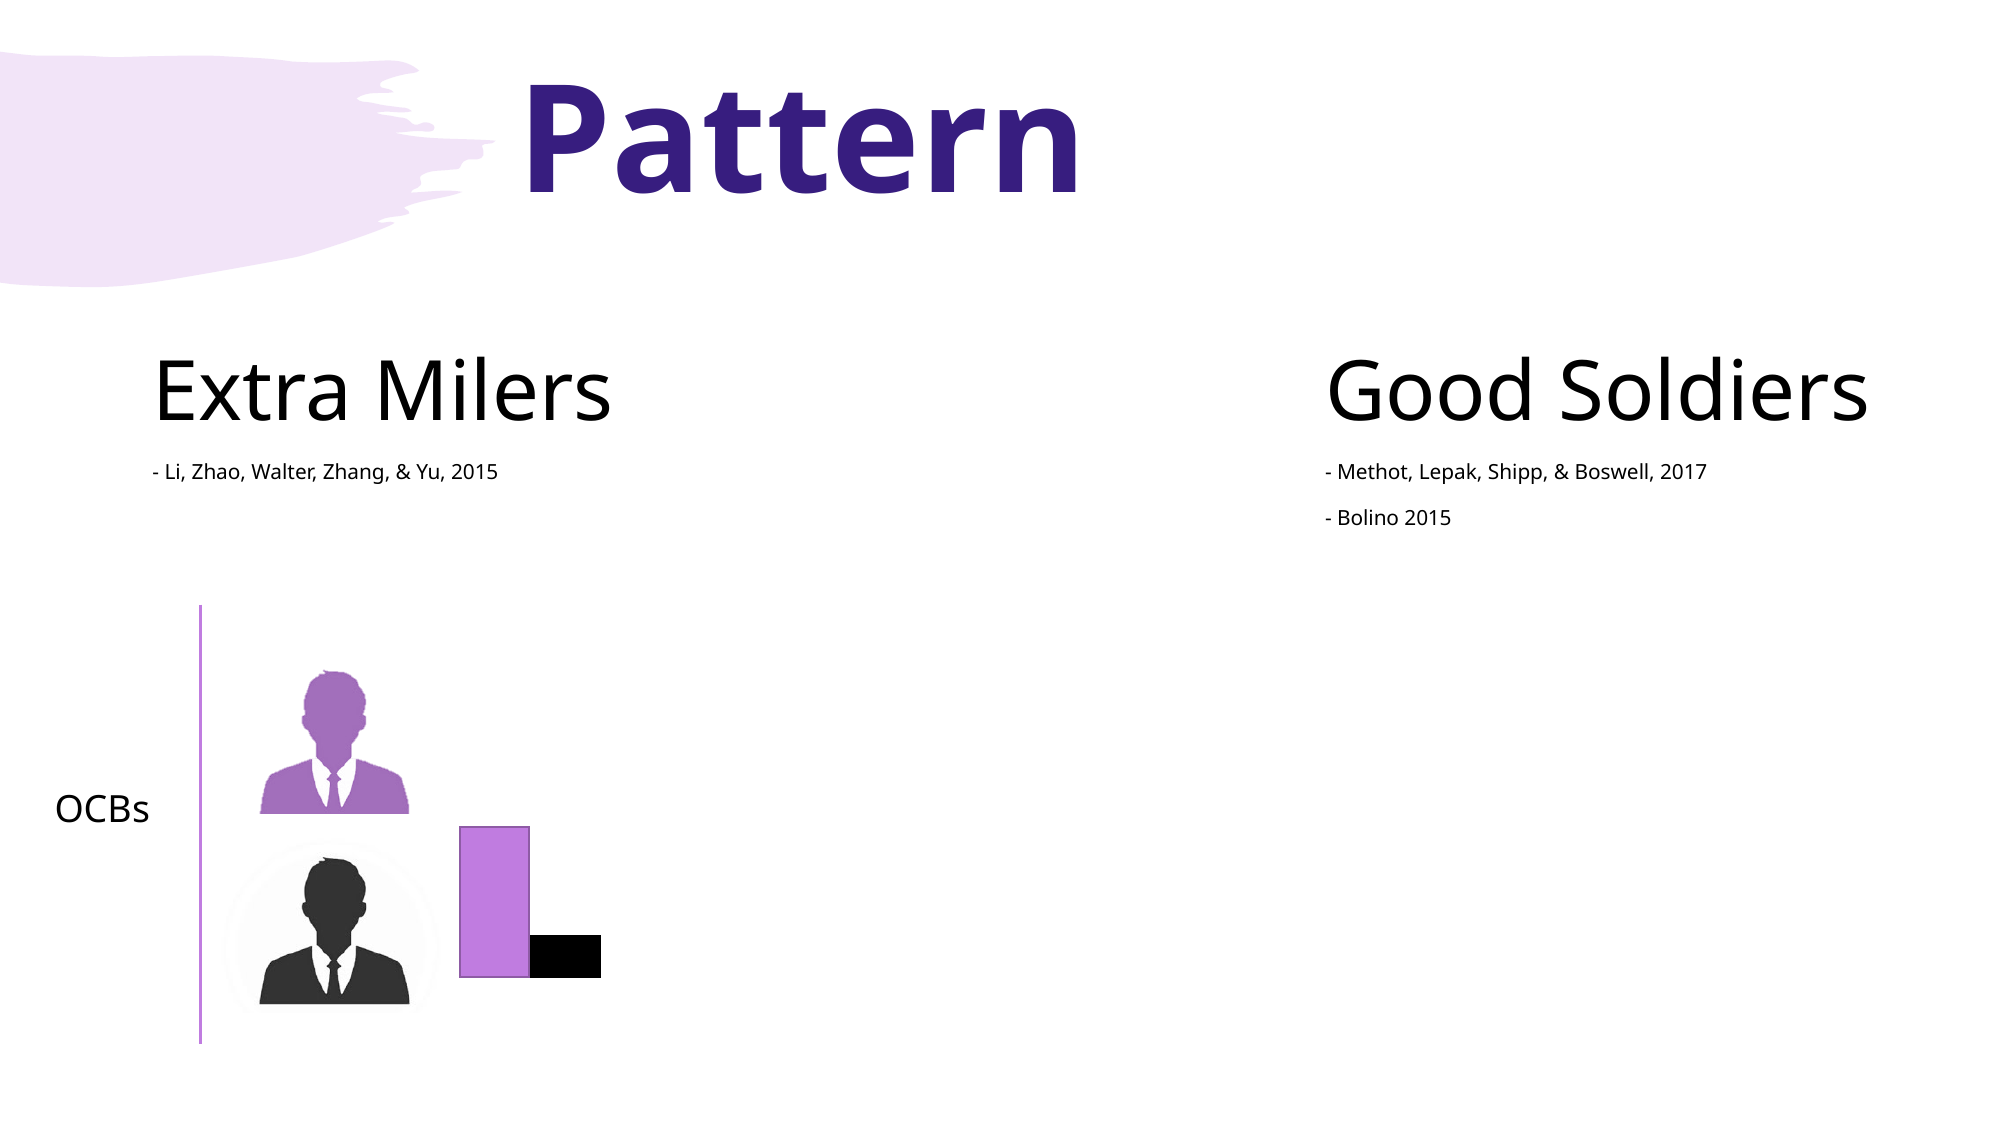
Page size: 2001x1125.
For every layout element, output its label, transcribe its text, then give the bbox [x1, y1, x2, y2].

text_box Good Soldiers - Methot, Lepak, Shipp, & Boswell, 2017 - Bolino 2015 [1309, 329, 1908, 1013]
text_box Pattern [502, 35, 1102, 230]
picture [211, 640, 453, 826]
text_box [530, 935, 601, 978]
text_box [459, 826, 530, 978]
text_box OCBs [39, 777, 165, 838]
list Extra Milers - Li, Zhao, Walter, Zhang, & Yu, 2015 [137, 329, 690, 1013]
picture [211, 827, 453, 1013]
